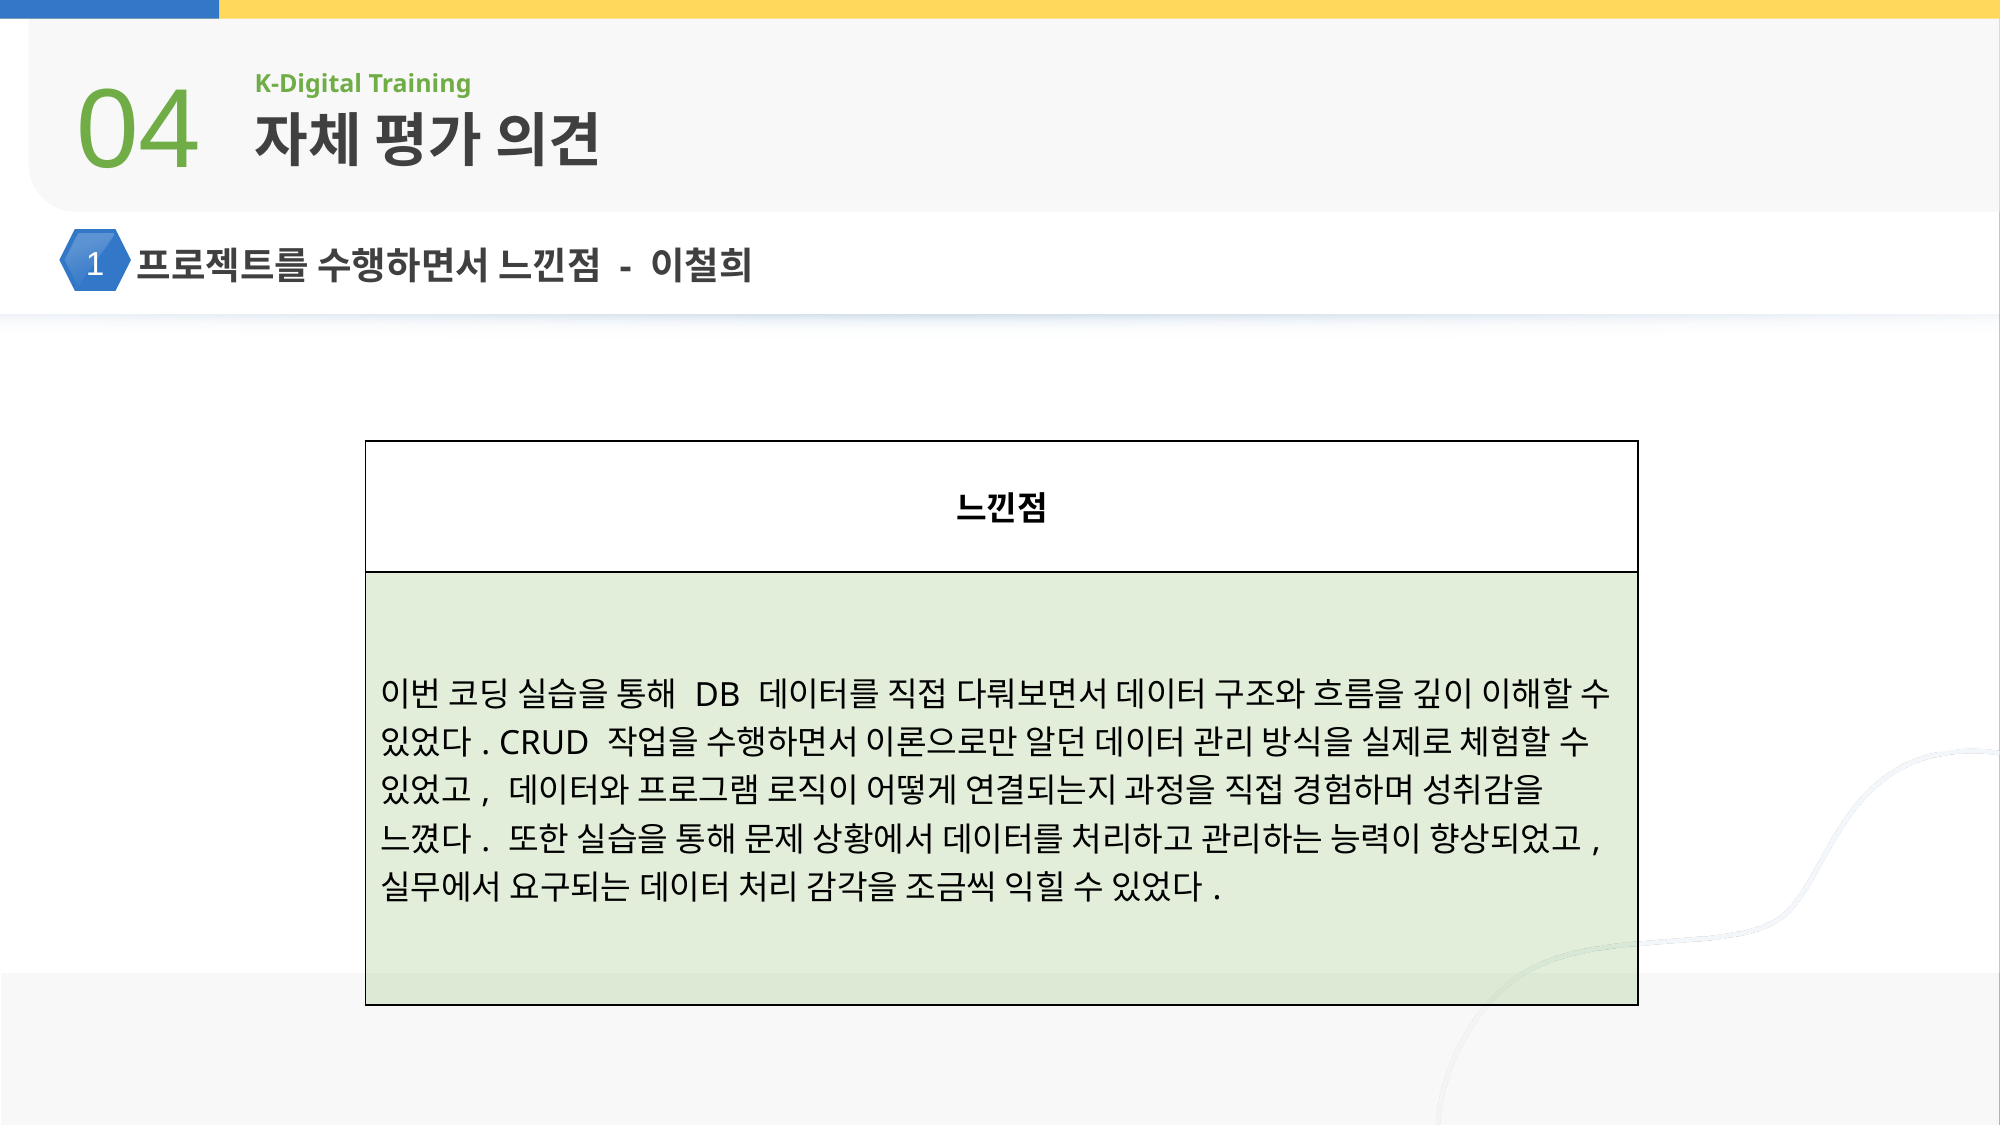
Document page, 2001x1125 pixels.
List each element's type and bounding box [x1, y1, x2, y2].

text_box [61, 54, 1038, 190]
text_box [59, 226, 129, 290]
picture [0, 0, 2000, 1125]
